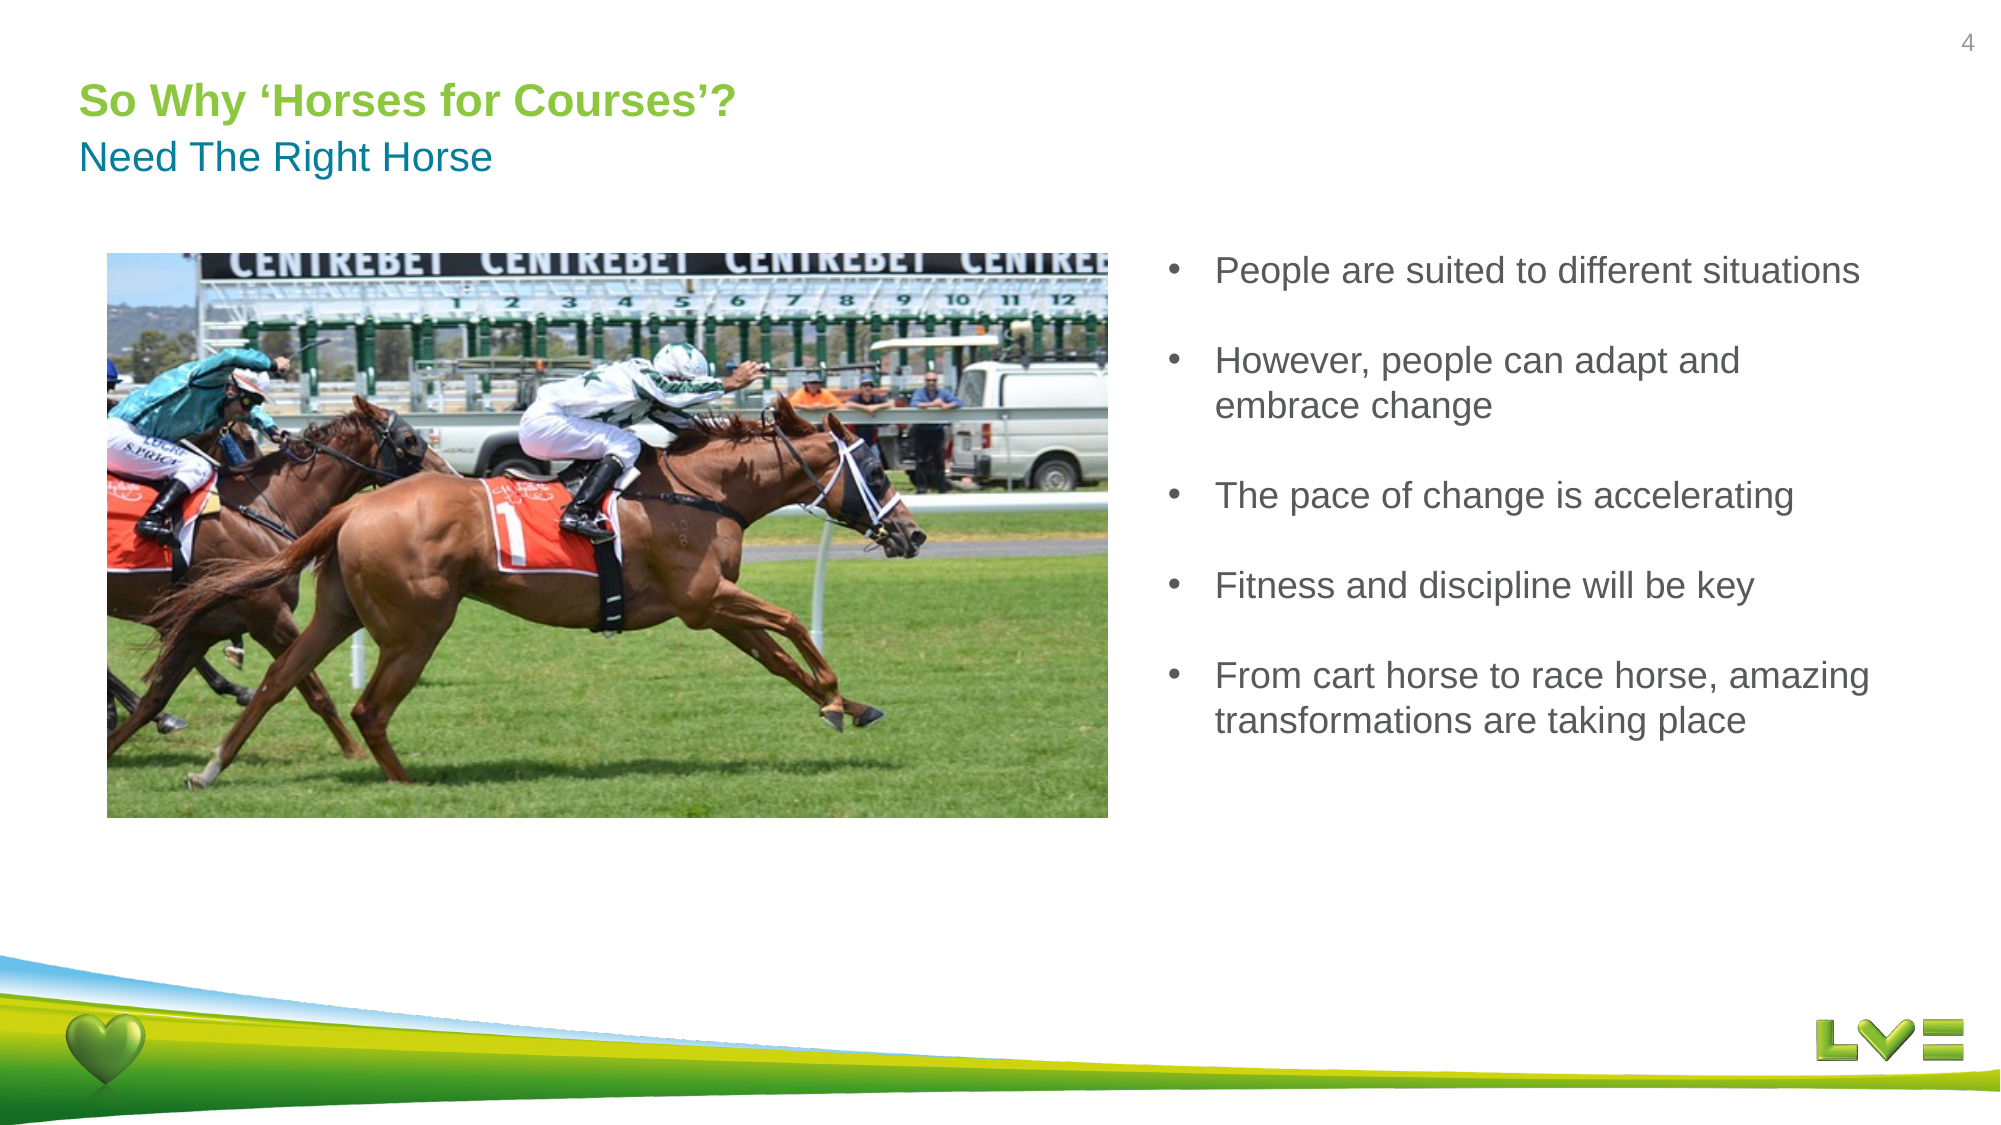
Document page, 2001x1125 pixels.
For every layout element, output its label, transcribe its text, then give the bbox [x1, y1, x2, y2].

text_box People are suited to different situations However, people can adapt and embrace change The pace of change is accelerating Fitness and discipline will be key From cart horse to race horse, amazing transformations are taking place [1153, 238, 1894, 749]
picture [0, 929, 2001, 1125]
slide_number 4 [1523, 11, 1991, 72]
picture [106, 253, 1108, 818]
list Need The Right Horse [78, 125, 1914, 185]
title So Why ‘Horses for Courses’? [78, 0, 1914, 125]
